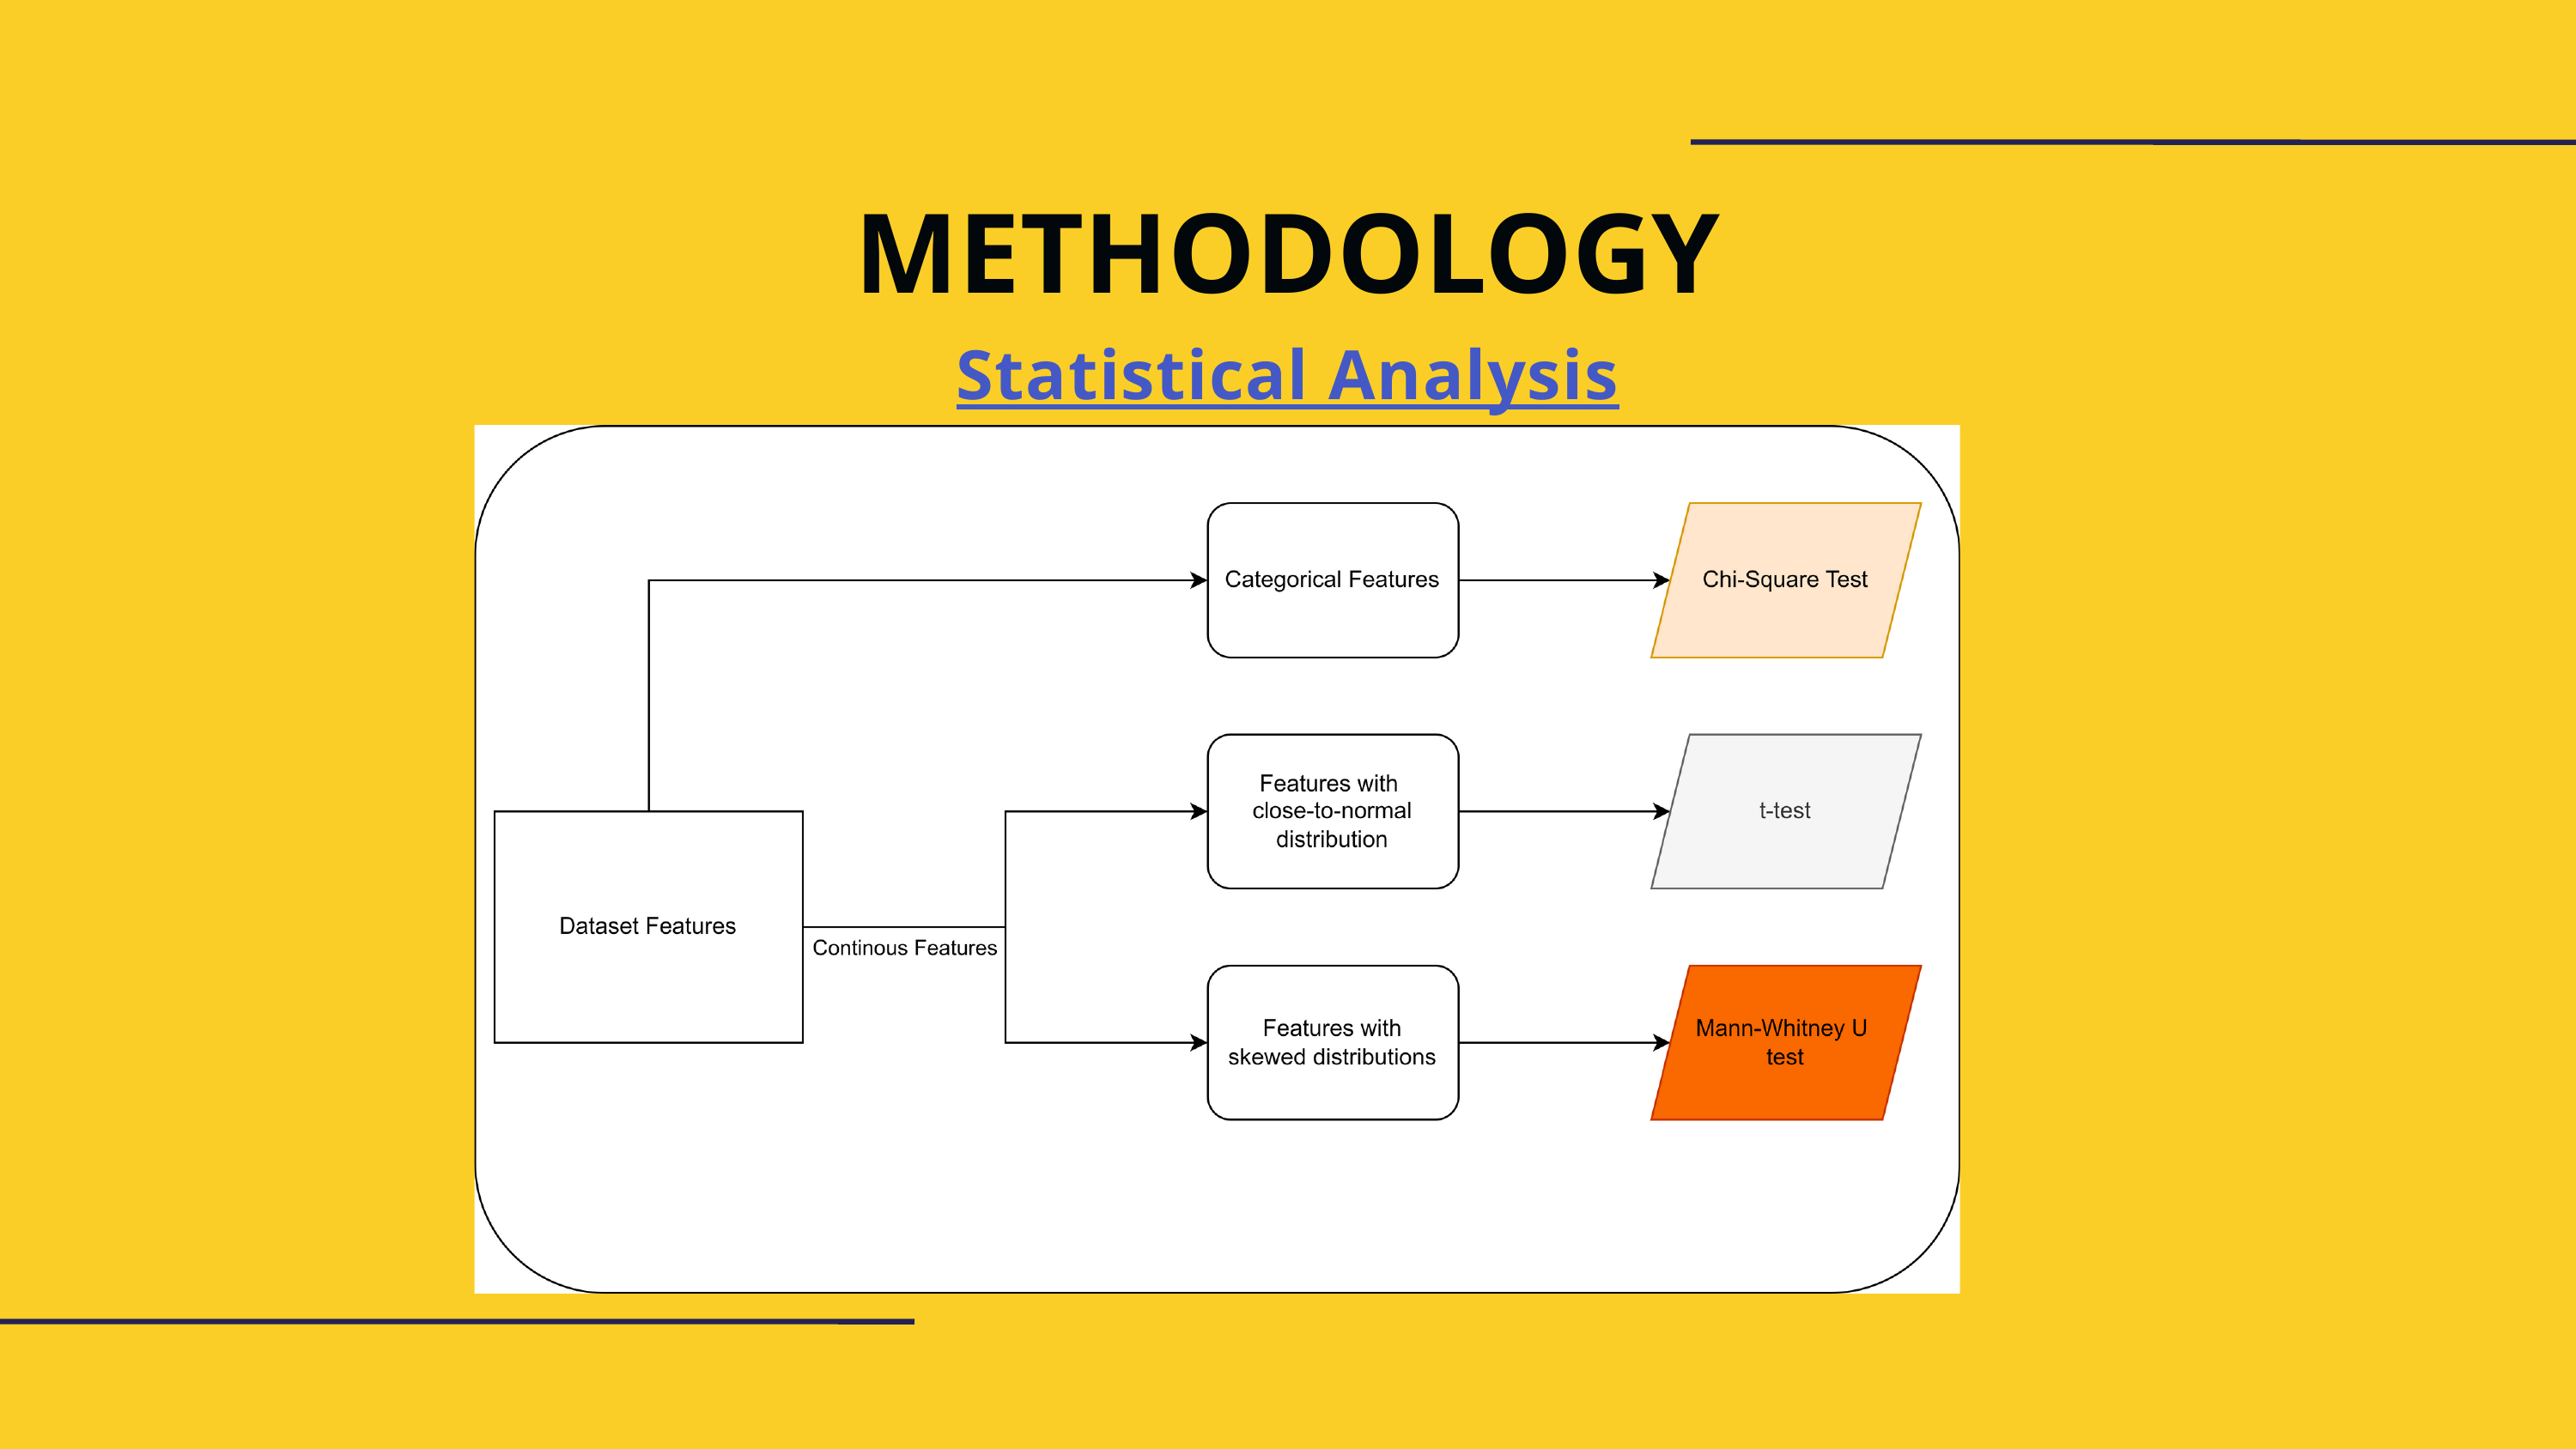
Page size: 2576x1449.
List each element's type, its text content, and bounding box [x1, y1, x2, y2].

text_box [474, 425, 1960, 1294]
text_box Statistical Analysis [344, 318, 2231, 414]
text_box METHODOLOGY [416, 161, 2160, 316]
